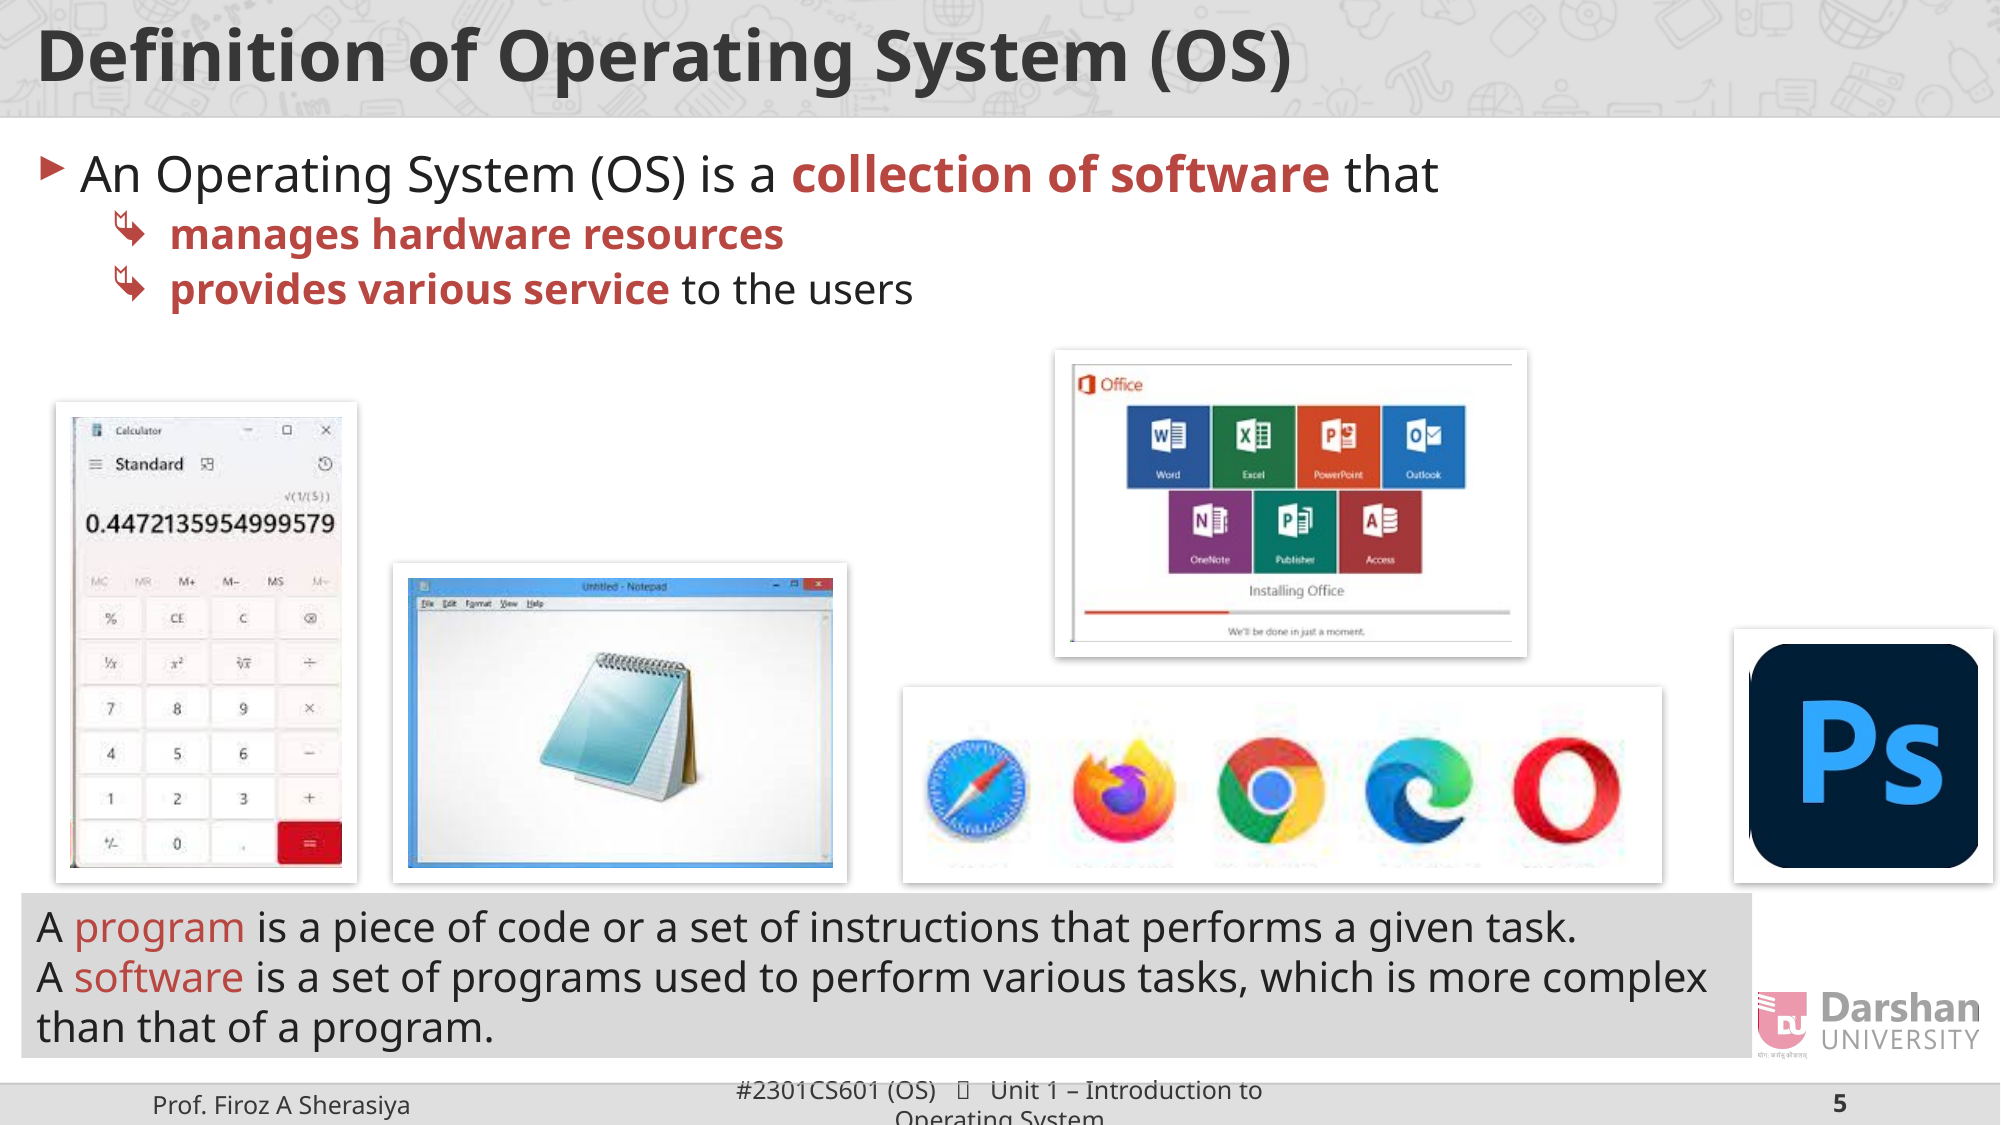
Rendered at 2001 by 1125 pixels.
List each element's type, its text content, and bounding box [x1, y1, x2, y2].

picture [1069, 364, 1512, 643]
title Definition of Operating System (OS) [0, 0, 2000, 117]
picture [70, 416, 342, 869]
picture [407, 577, 833, 869]
picture [1748, 643, 1979, 869]
list An Operating System (OS) is a collection of software that manages hardware resources provides various service to the users [21, 141, 1979, 1059]
text_box A program is a piece of code or a set of instructions that performs a given task. A software is a set of programs used to perform various tasks, which is more complex than that of a program. [21, 893, 1753, 1058]
picture [917, 701, 1648, 869]
